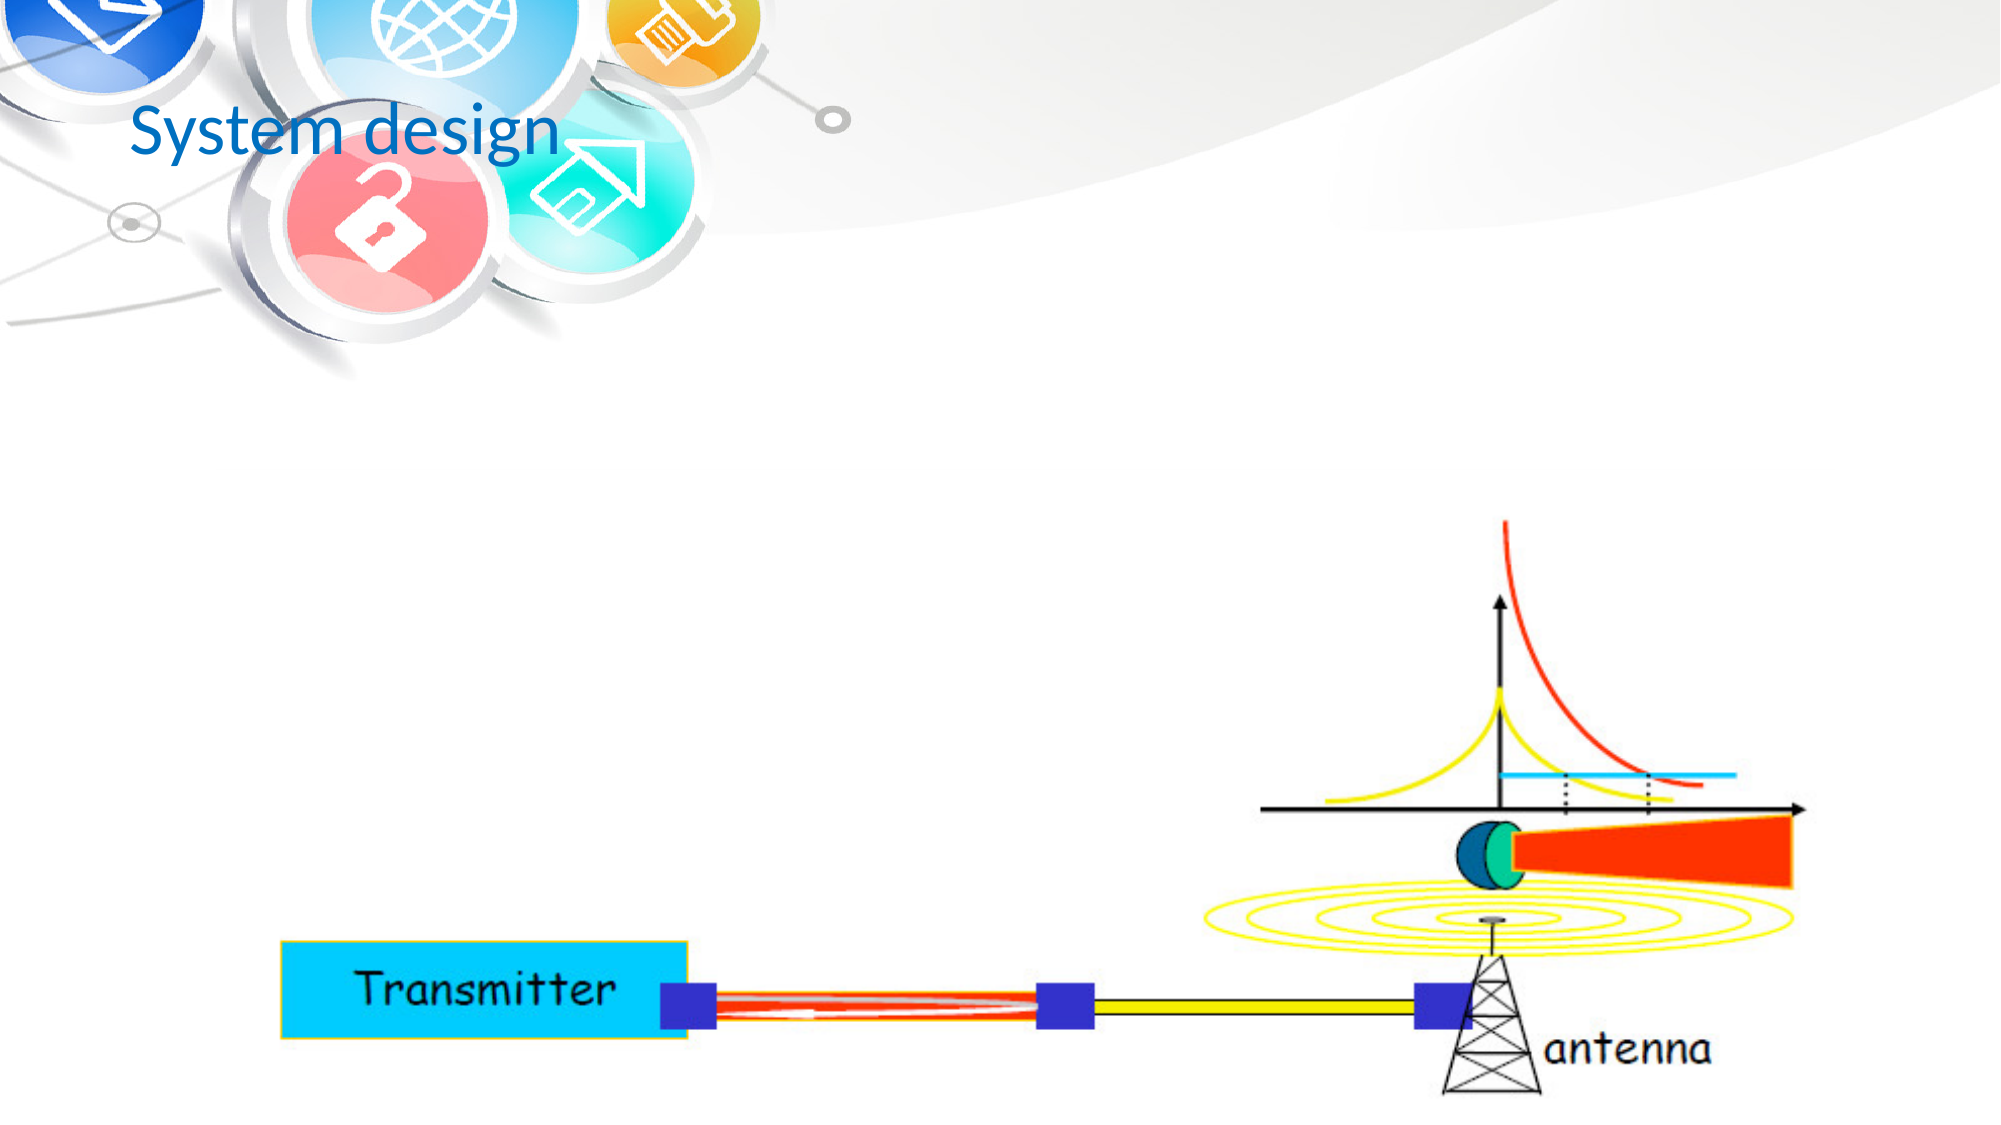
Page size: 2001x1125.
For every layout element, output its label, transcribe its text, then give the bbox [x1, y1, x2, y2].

picture [0, 0, 2001, 1125]
title System design [114, 61, 1886, 187]
